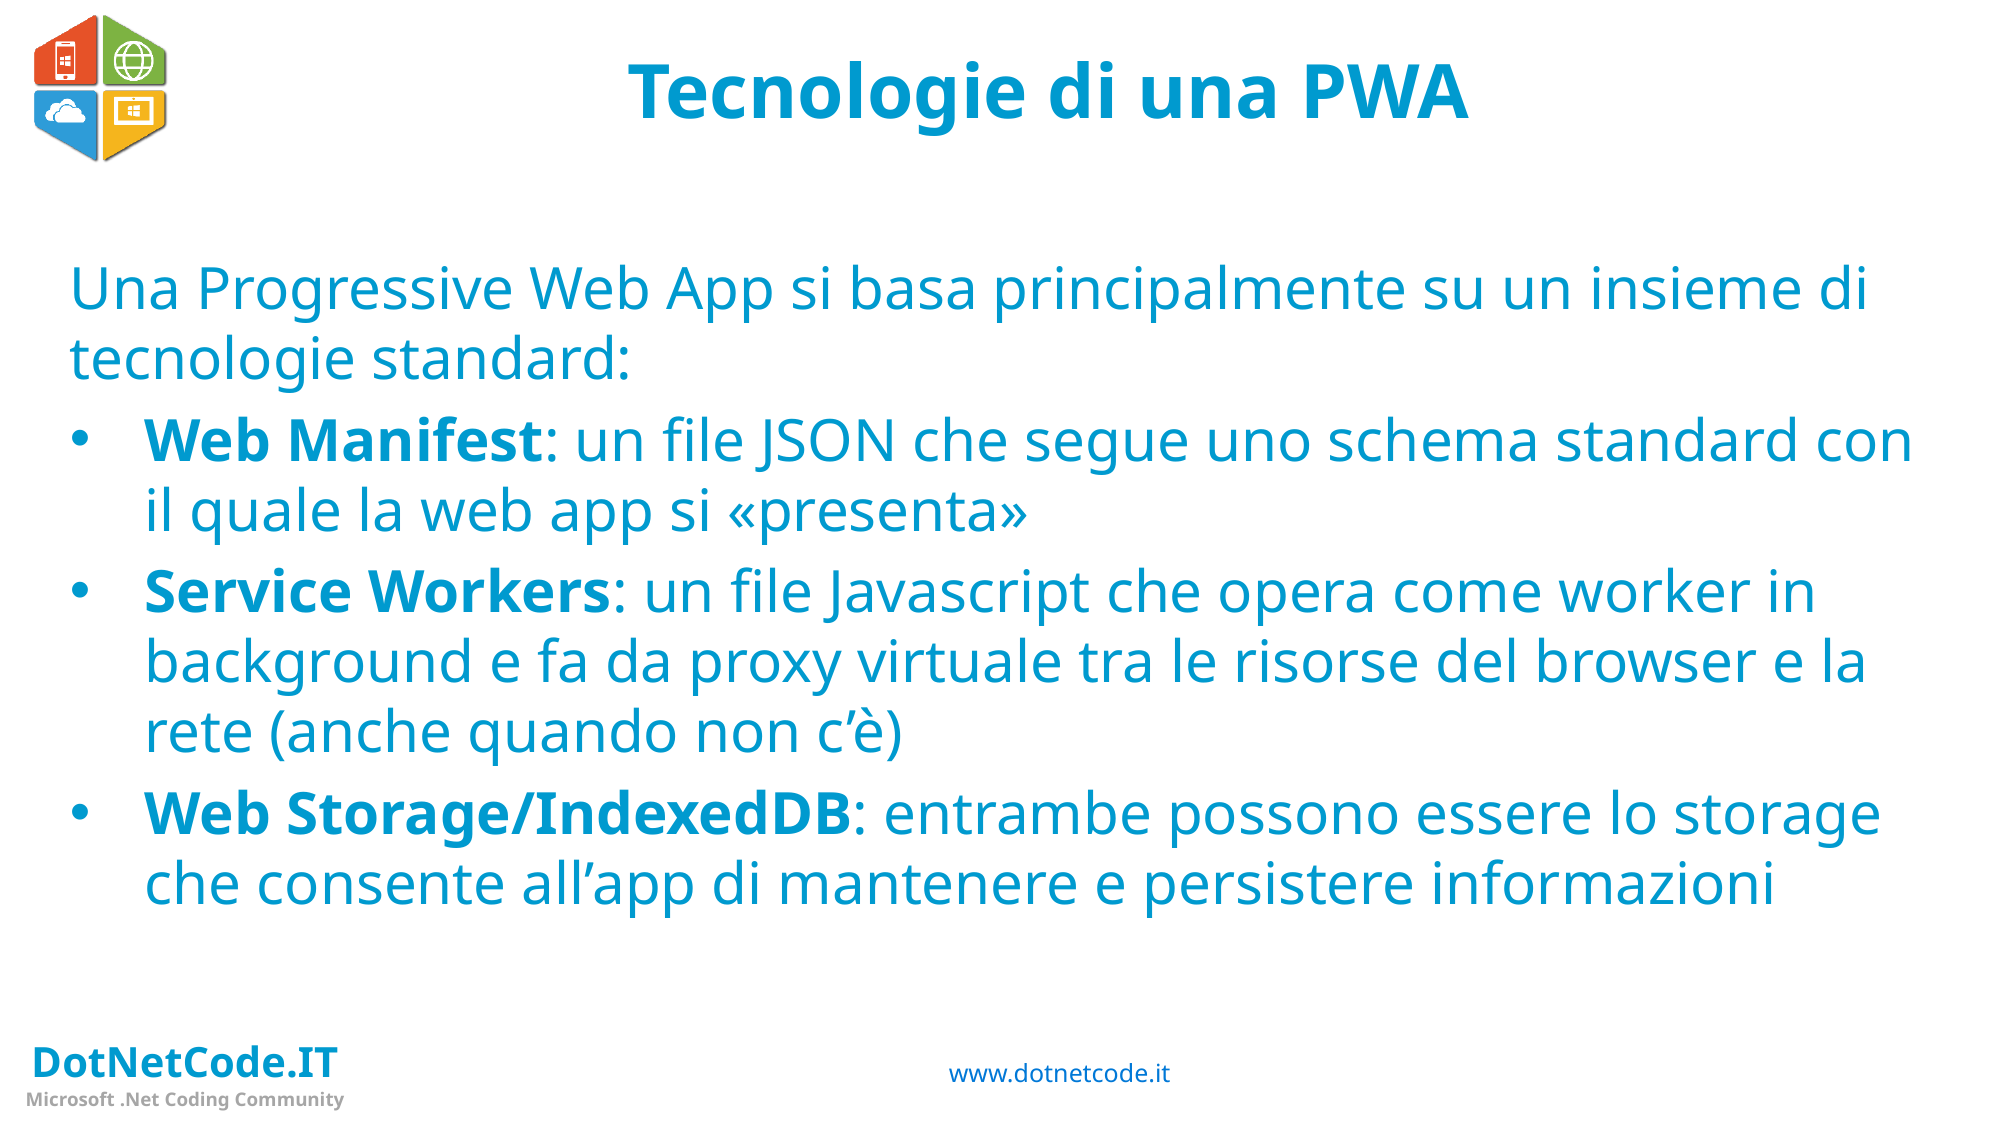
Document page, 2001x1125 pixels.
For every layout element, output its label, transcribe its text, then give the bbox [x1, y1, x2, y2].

list Una Progressive Web App si basa principalmente su un insieme di tecnologie standard: Web Manifest: un file JSON che segue uno schema standard con il quale la web app si «presenta» Service Workers: un file Javascript che opera come worker in background e fa da proxy virtuale tra le risorse del browser e la rete (anche quando non c’è) Web Storage/IndexedDB: entrambe possono essere lo storage che consente all’app di mantenere e persistere informazioni [54, 243, 1946, 976]
picture [18, 7, 182, 171]
title Tecnologie di una PWA [196, 31, 1900, 147]
footer www.dotnetcode.it [348, 1042, 1772, 1103]
